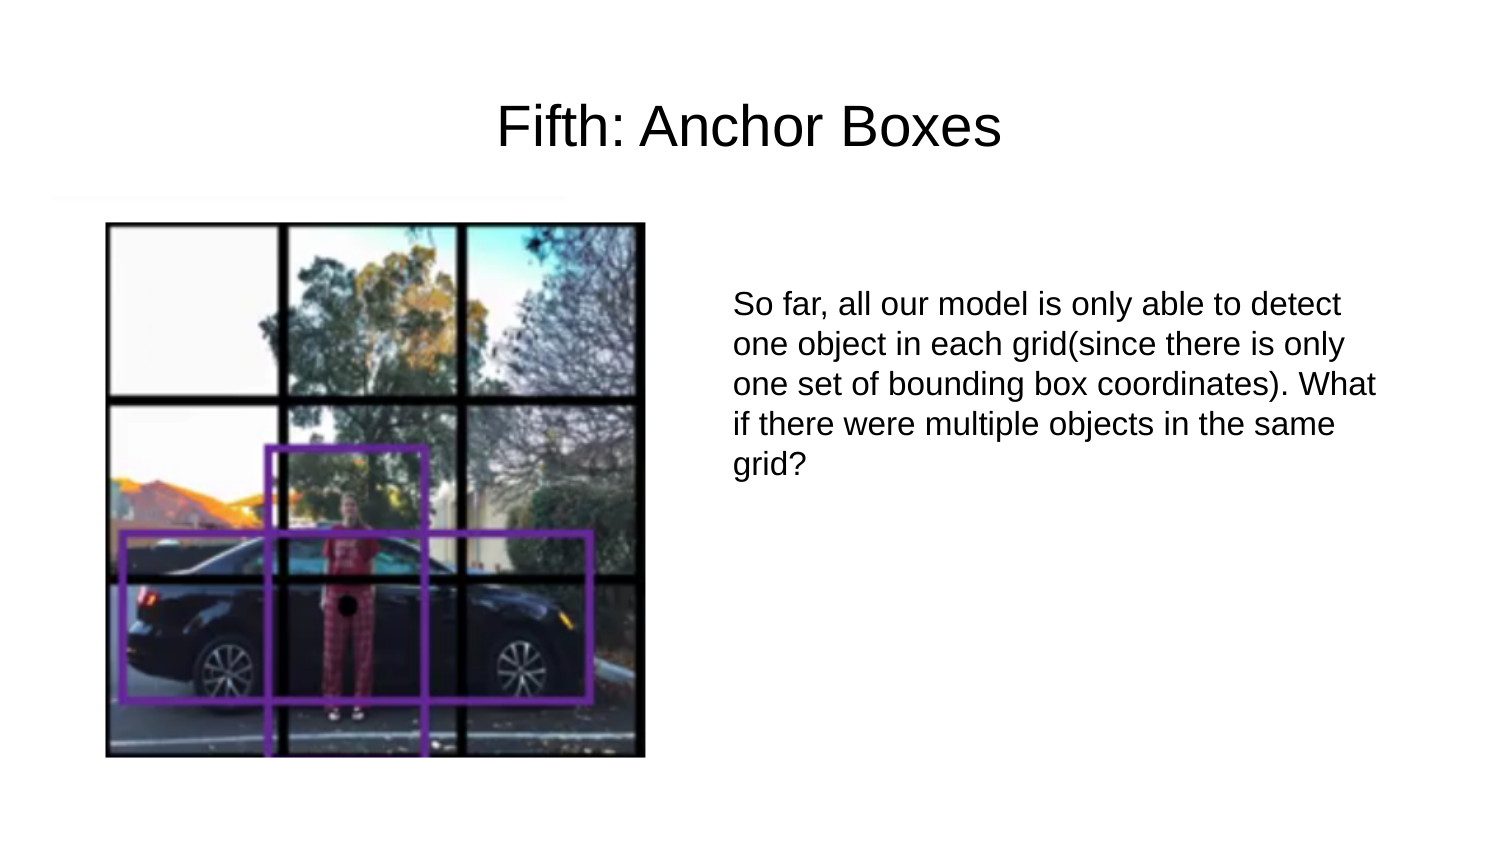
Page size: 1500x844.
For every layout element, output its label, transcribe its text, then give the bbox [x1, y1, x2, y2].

title Fifth: Anchor Boxes [51, 72, 1449, 167]
picture [50, 196, 702, 797]
text_box So far, all our model is only able to detect one object in each grid(since there is only one set of bounding box coordinates). What if there were multiple objects in the same grid? [717, 267, 1418, 517]
